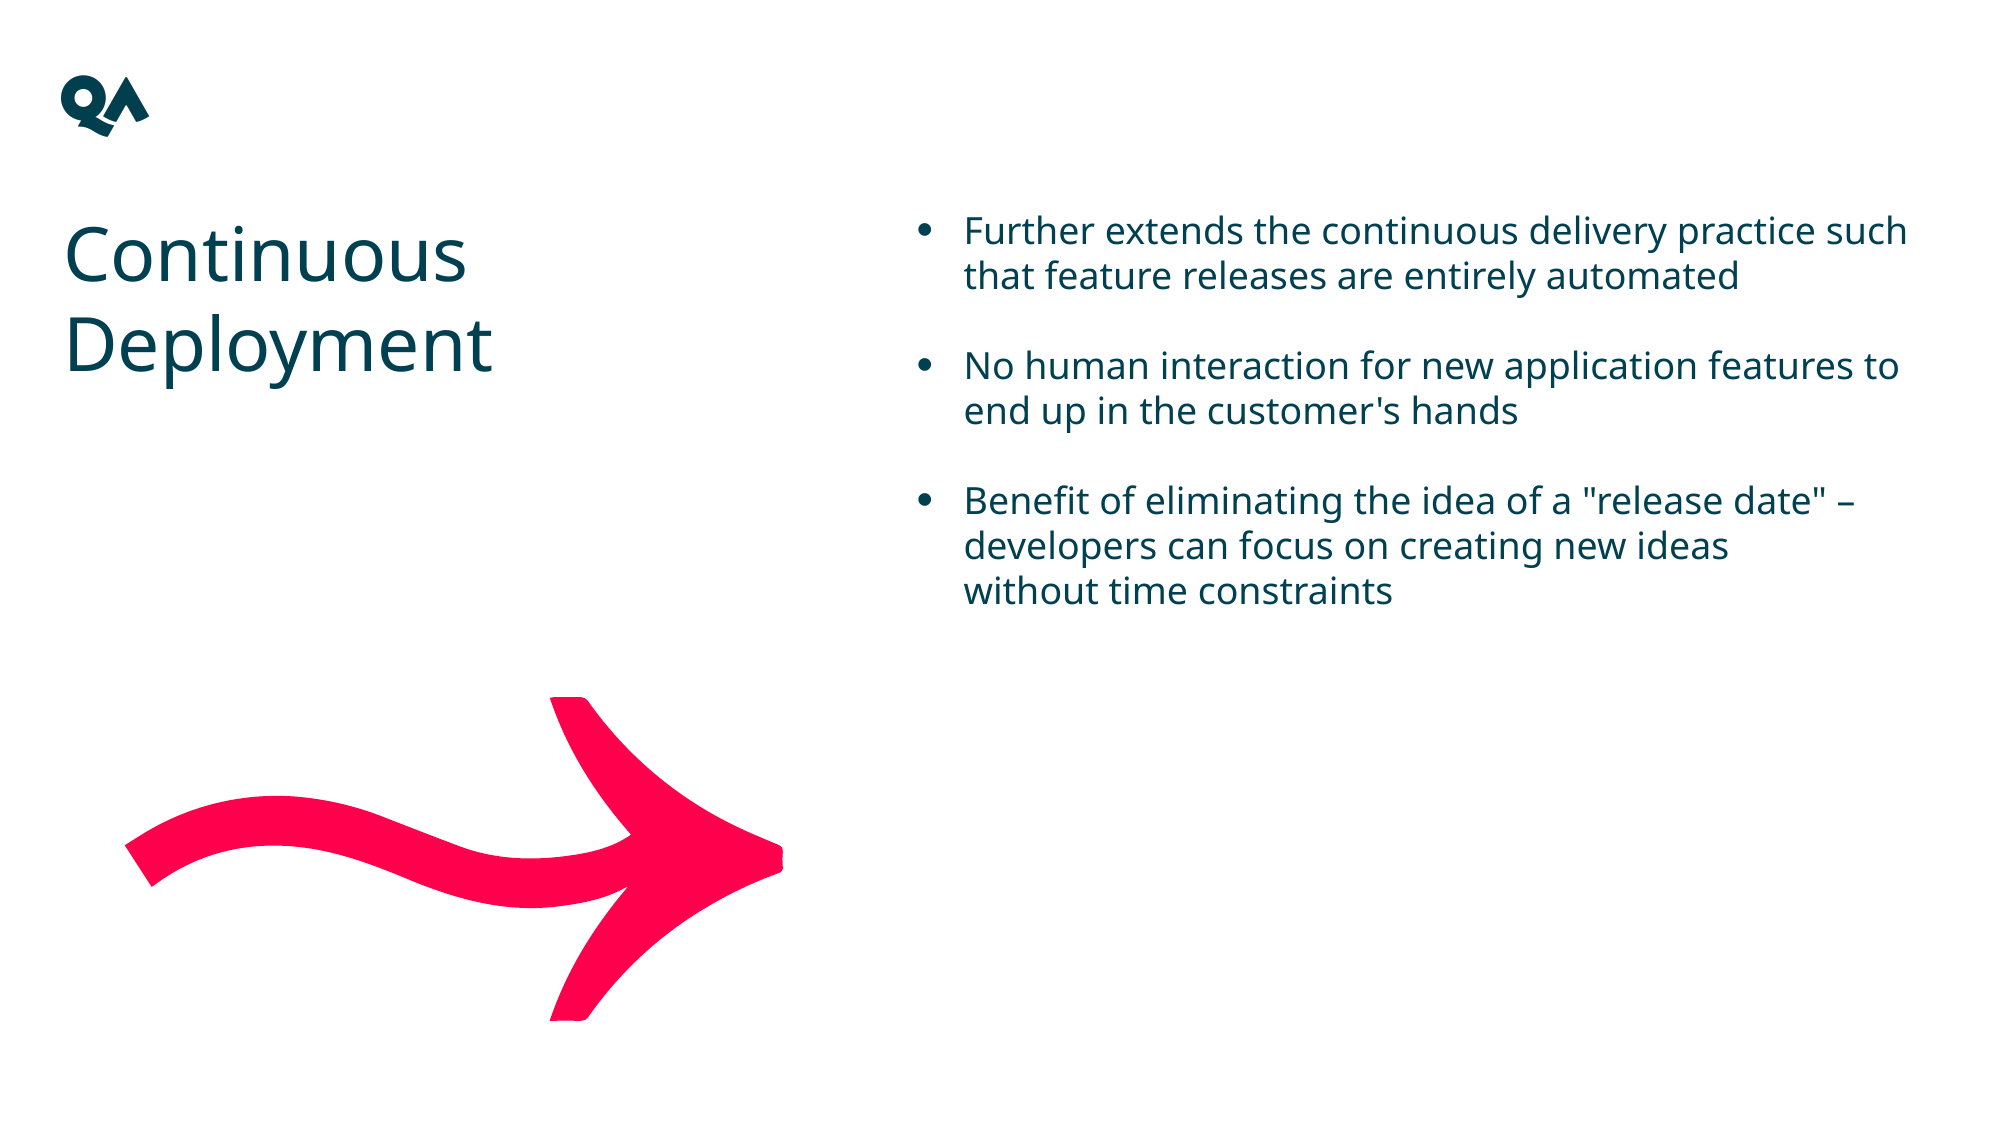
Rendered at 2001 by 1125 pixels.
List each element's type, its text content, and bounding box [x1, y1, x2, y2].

list Further extends the continuous delivery practice such that feature releases are entirely automated No human interaction for new application features to end up in the customer's hands Benefit of eliminating the idea of a "release date" – developers can focus on creating new ideas without time constraints [897, 206, 1939, 1063]
picture [44, 61, 166, 148]
list Continuous Deployment [63, 206, 703, 638]
